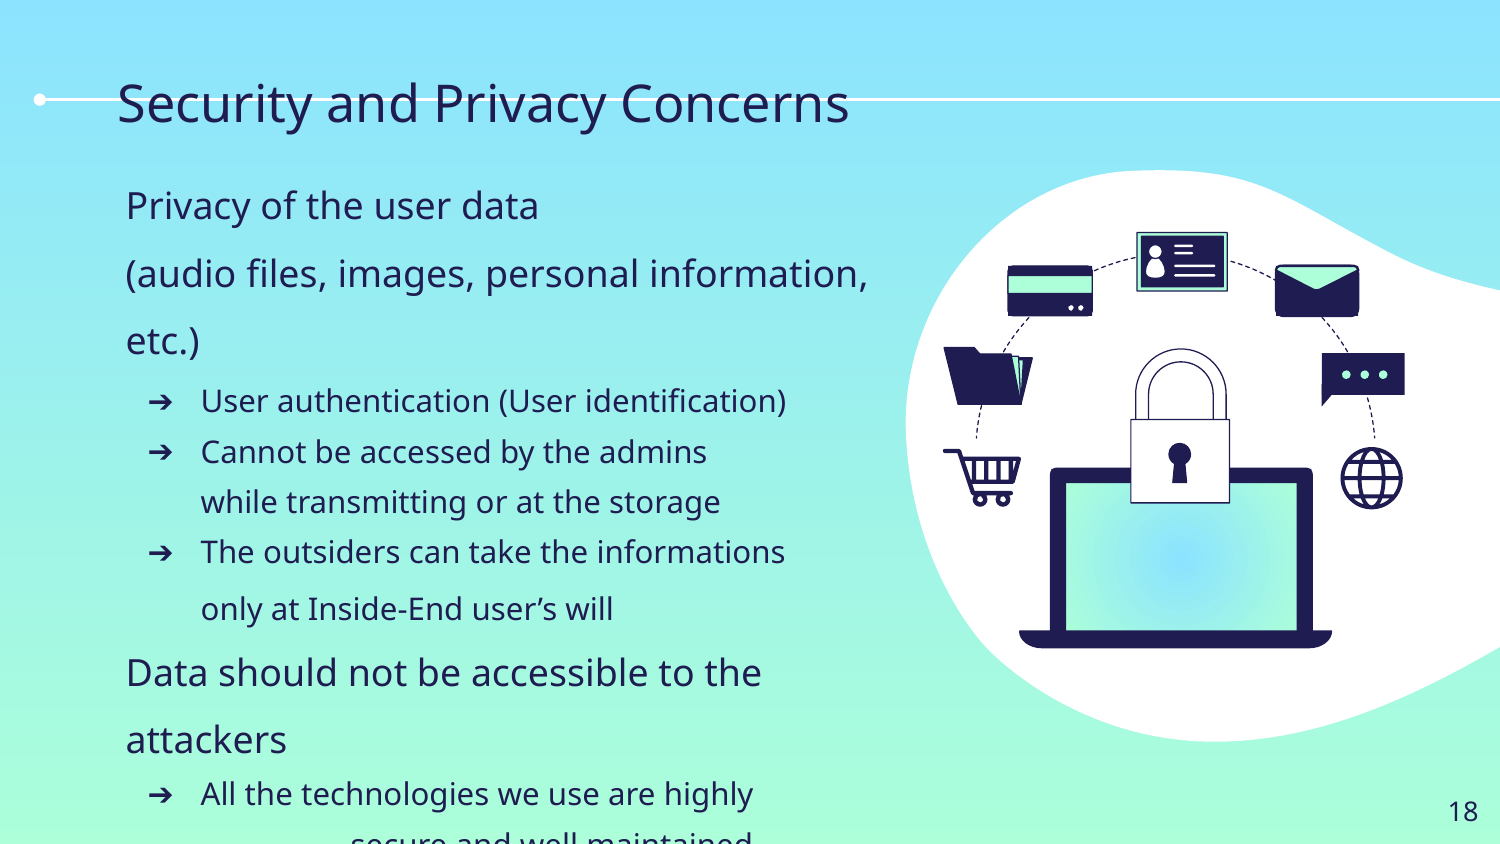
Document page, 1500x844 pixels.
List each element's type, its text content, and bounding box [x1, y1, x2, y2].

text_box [942, 231, 1405, 649]
title Security and Privacy Concerns [102, 55, 1101, 144]
text_box [995, 262, 1500, 742]
text_box Privacy of the user data (audio files, images, personal information, etc.) User authentication (User identification) Cannot be accessed by the admins while transmitting or at the storage The outsiders can take the informations only at Inside-End user’s will Data should not be accessible to the attackers All the technologies we use are highly secure and well maintained [110, 160, 946, 763]
text_box [991, 170, 1348, 230]
slide_number ‹#› [1403, 779, 1494, 844]
